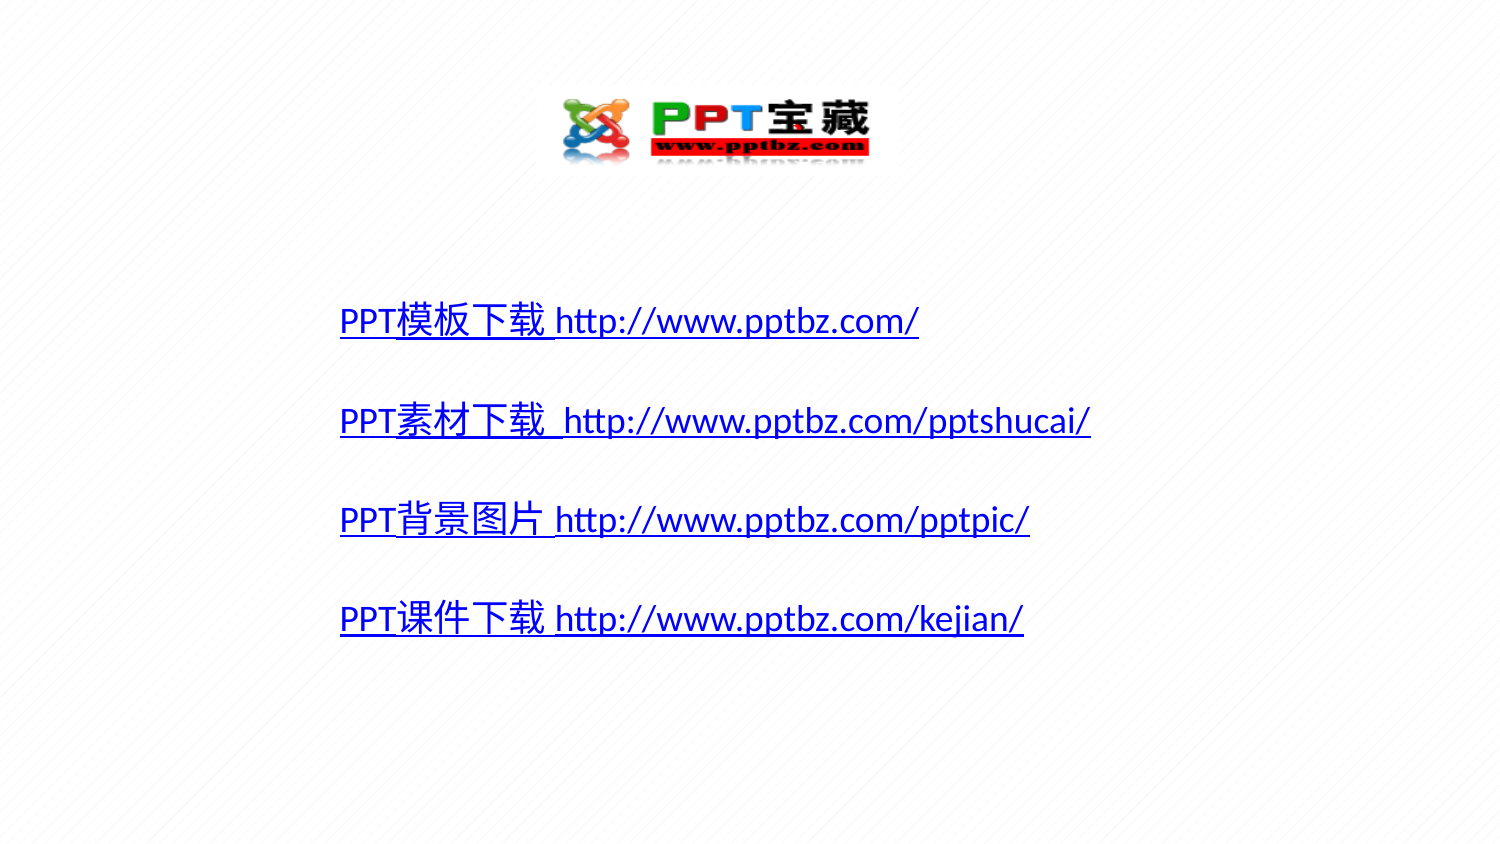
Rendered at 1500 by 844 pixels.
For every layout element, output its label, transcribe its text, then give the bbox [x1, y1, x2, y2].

text_box PPT模板下载 http://www.pptbz.com/ PPT素材下载 http://www.pptbz.com/pptshucai/ PPT背景图片 http://www.pptbz.com/pptpic/ PPT课件下载 http://www.pptbz.com/kejian/ [324, 289, 1235, 656]
picture [537, 84, 899, 176]
